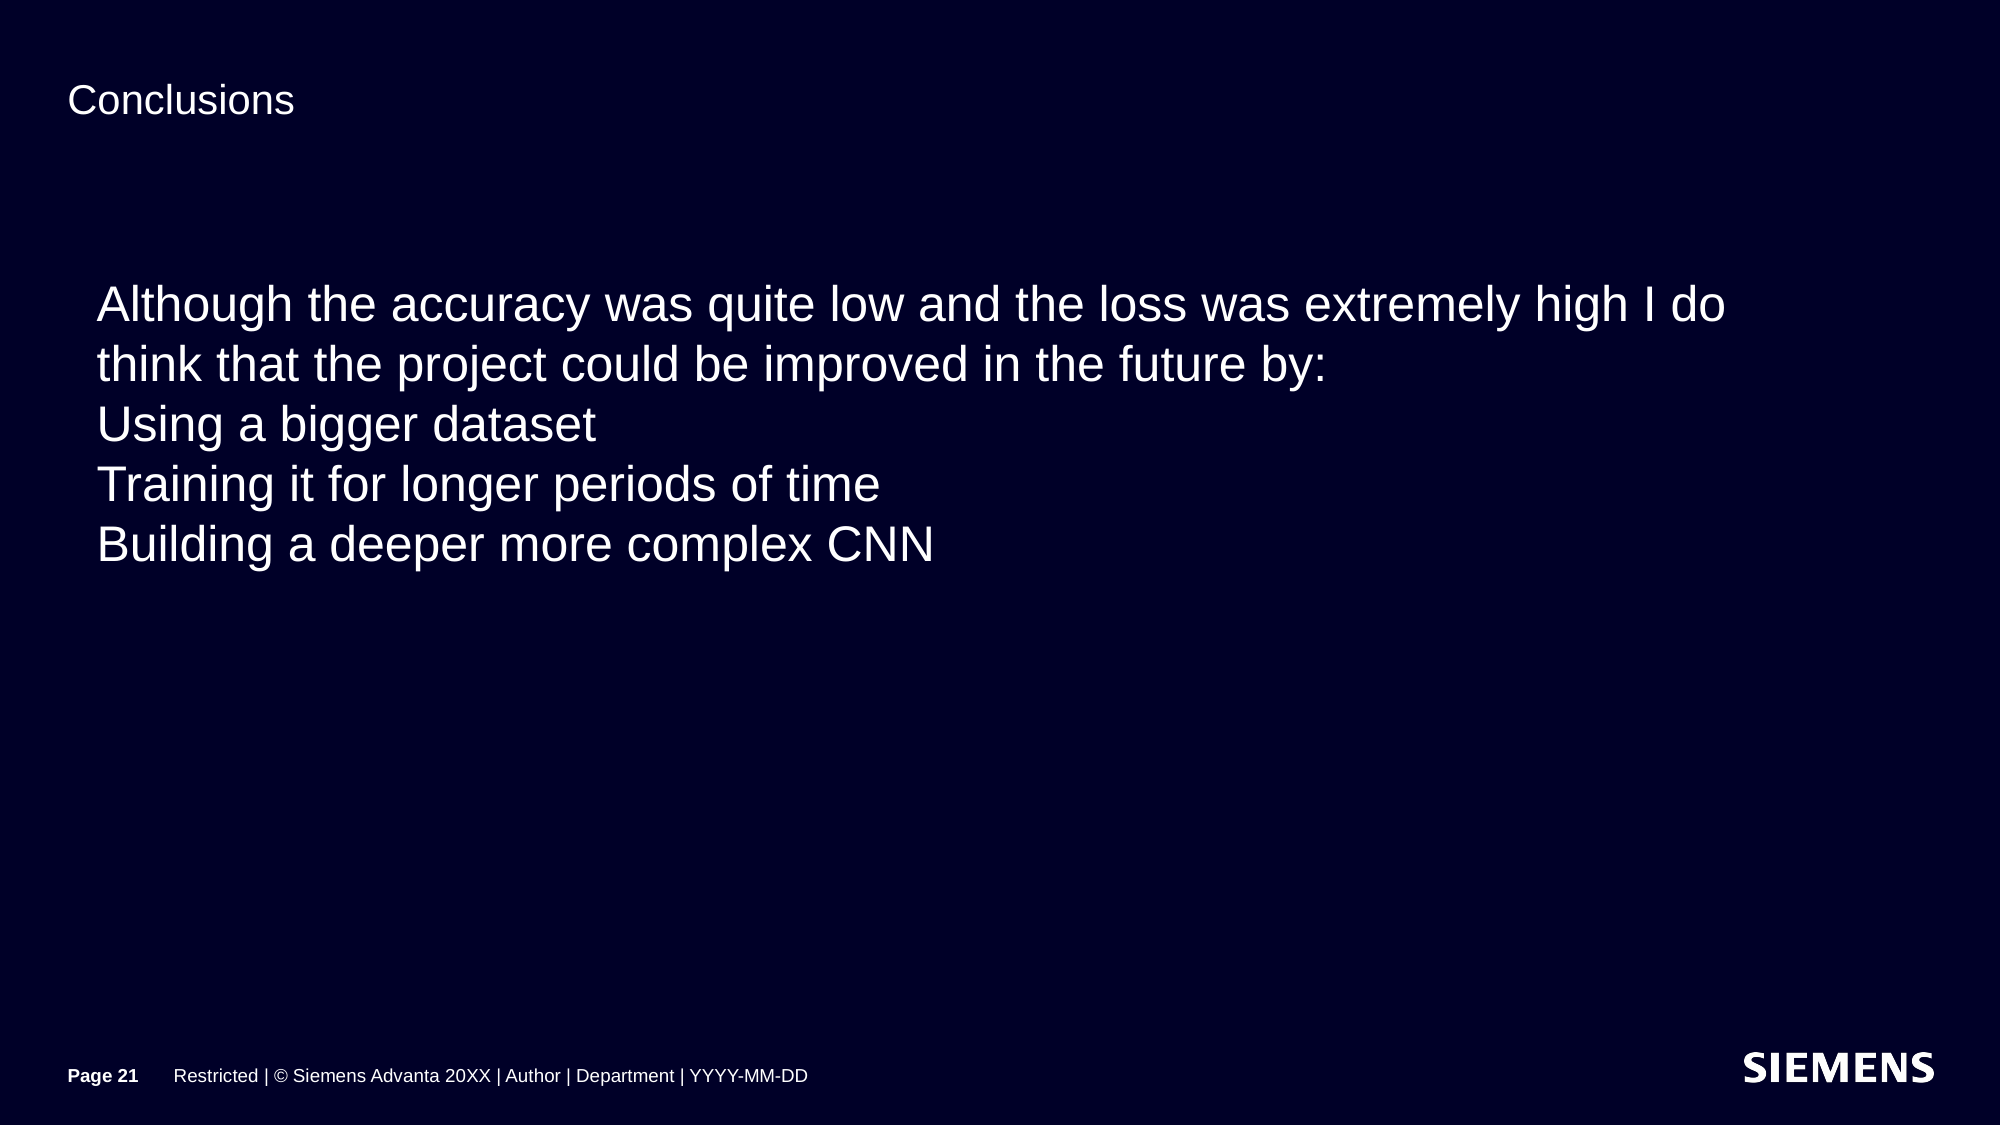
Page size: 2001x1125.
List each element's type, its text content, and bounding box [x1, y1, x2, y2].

footer Restricted | © Siemens Advanta 20XX | Author | Department | YYYY-MM-DD [173, 1035, 1686, 1125]
slide_number Page 21 [67, 1035, 173, 1125]
title Conclusions [67, 78, 1686, 173]
picture [1744, 1052, 1934, 1083]
text_box Although the accuracy was quite low and the loss was extremely high I do think that the project could be improved in the future by: Using a bigger dataset Training it for longer periods of time Building a deeper more complex CNN [96, 271, 1757, 572]
